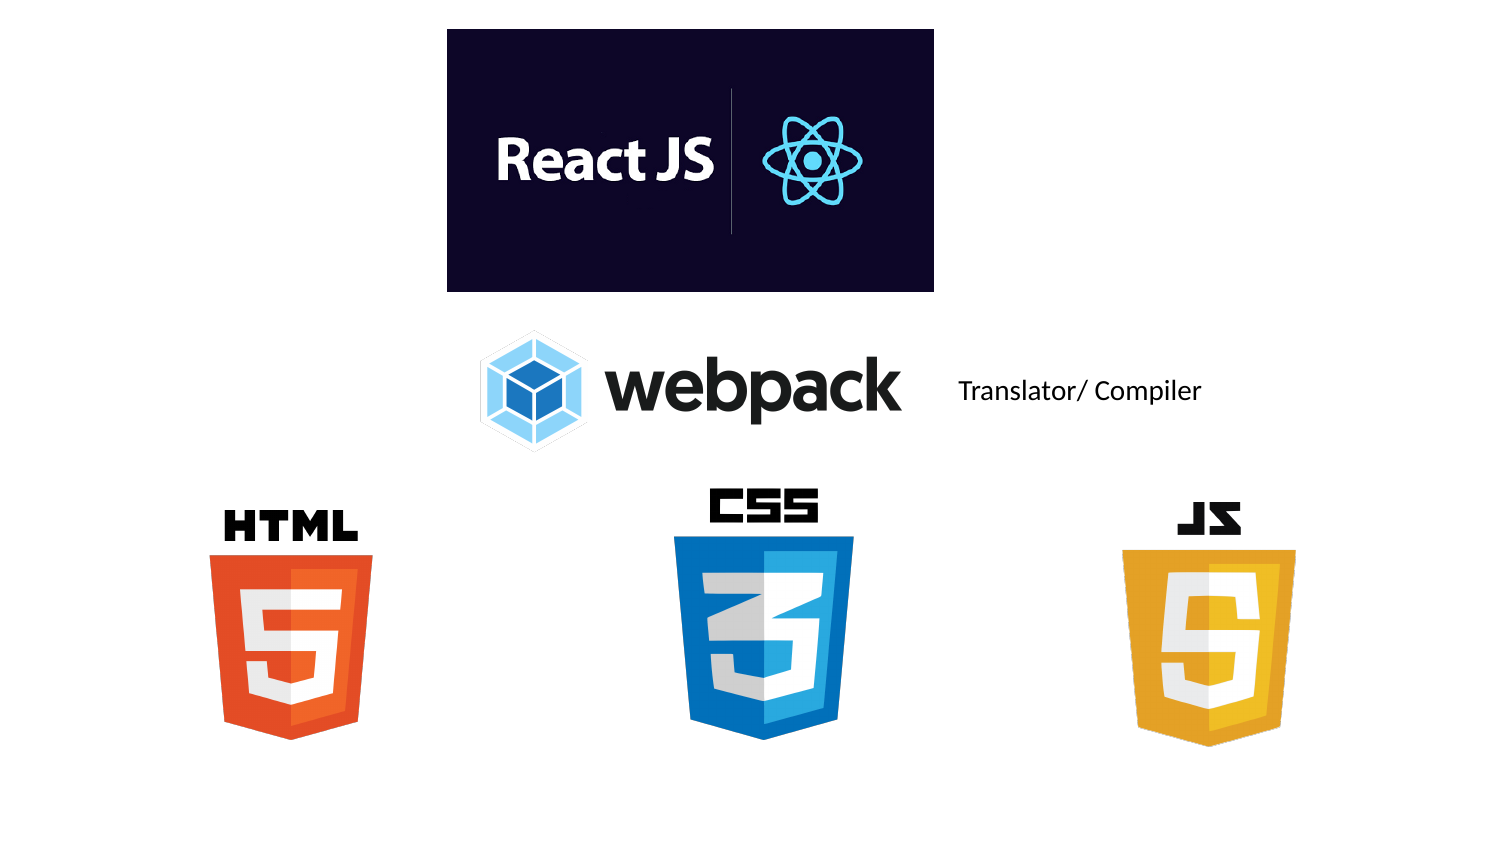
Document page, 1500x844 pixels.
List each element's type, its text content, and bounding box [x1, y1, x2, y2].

picture [447, 29, 934, 292]
picture [1121, 502, 1296, 748]
picture [478, 307, 903, 473]
picture [674, 488, 854, 740]
picture [176, 509, 406, 740]
text_box Translator/ Compiler [943, 356, 1219, 422]
